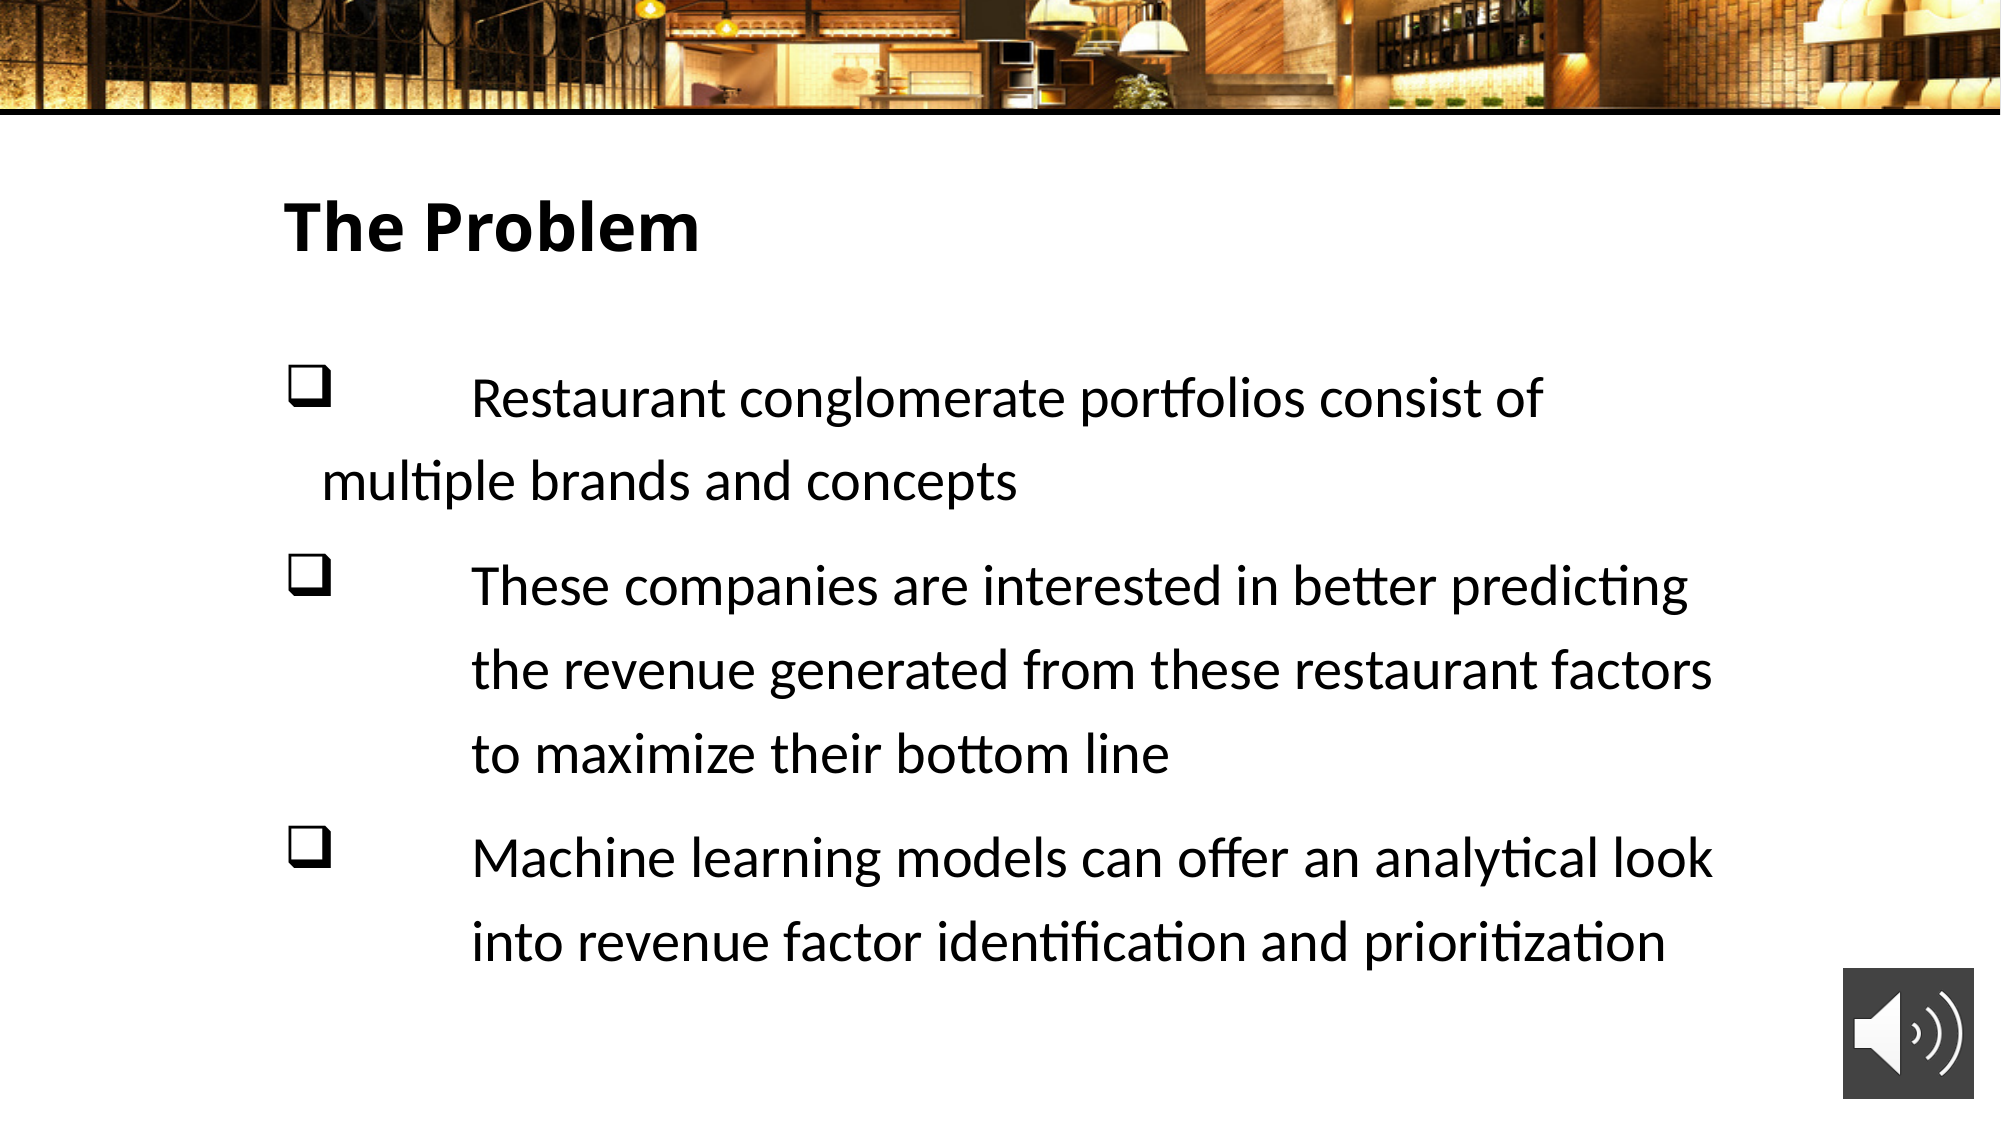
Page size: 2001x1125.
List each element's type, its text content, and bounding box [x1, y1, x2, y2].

text_box Restaurant conglomerate portfolios consist of multiple brands and concepts These companies are interested in better predicting the revenue generated from these restaurant factors to maximize their bottom line Machine learning models can offer an analytical look into revenue factor identification and prioritization [268, 337, 1732, 1017]
title The Problem [268, 112, 1732, 337]
picture [1841, 966, 1975, 1100]
picture [0, 0, 2000, 109]
